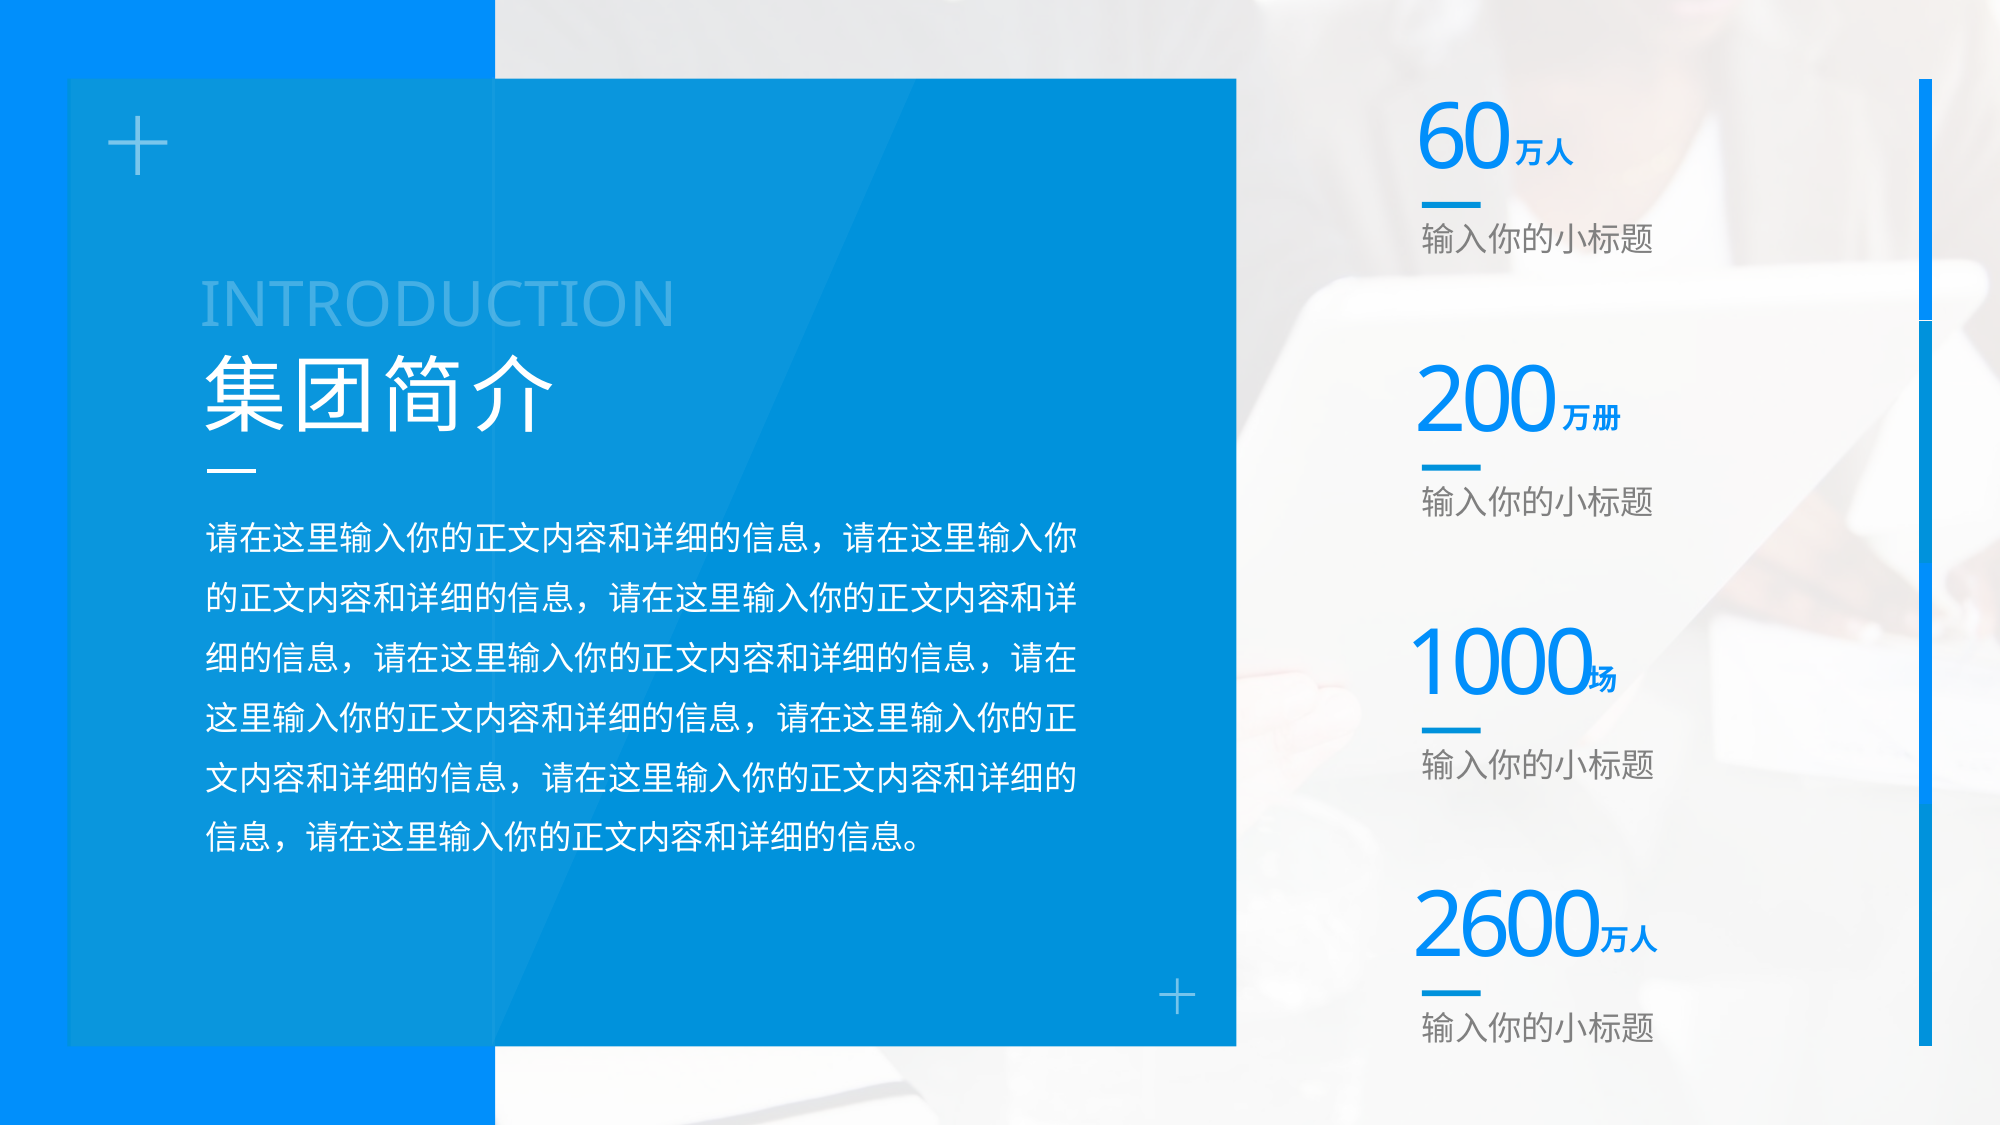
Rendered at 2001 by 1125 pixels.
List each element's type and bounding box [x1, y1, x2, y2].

text_box [70, 77, 917, 1047]
text_box [184, 256, 1094, 863]
text_box [1421, 338, 1695, 522]
text_box [1421, 864, 1722, 1047]
text_box [1421, 601, 1722, 785]
text_box [1421, 75, 1675, 259]
picture [0, 0, 2000, 1125]
